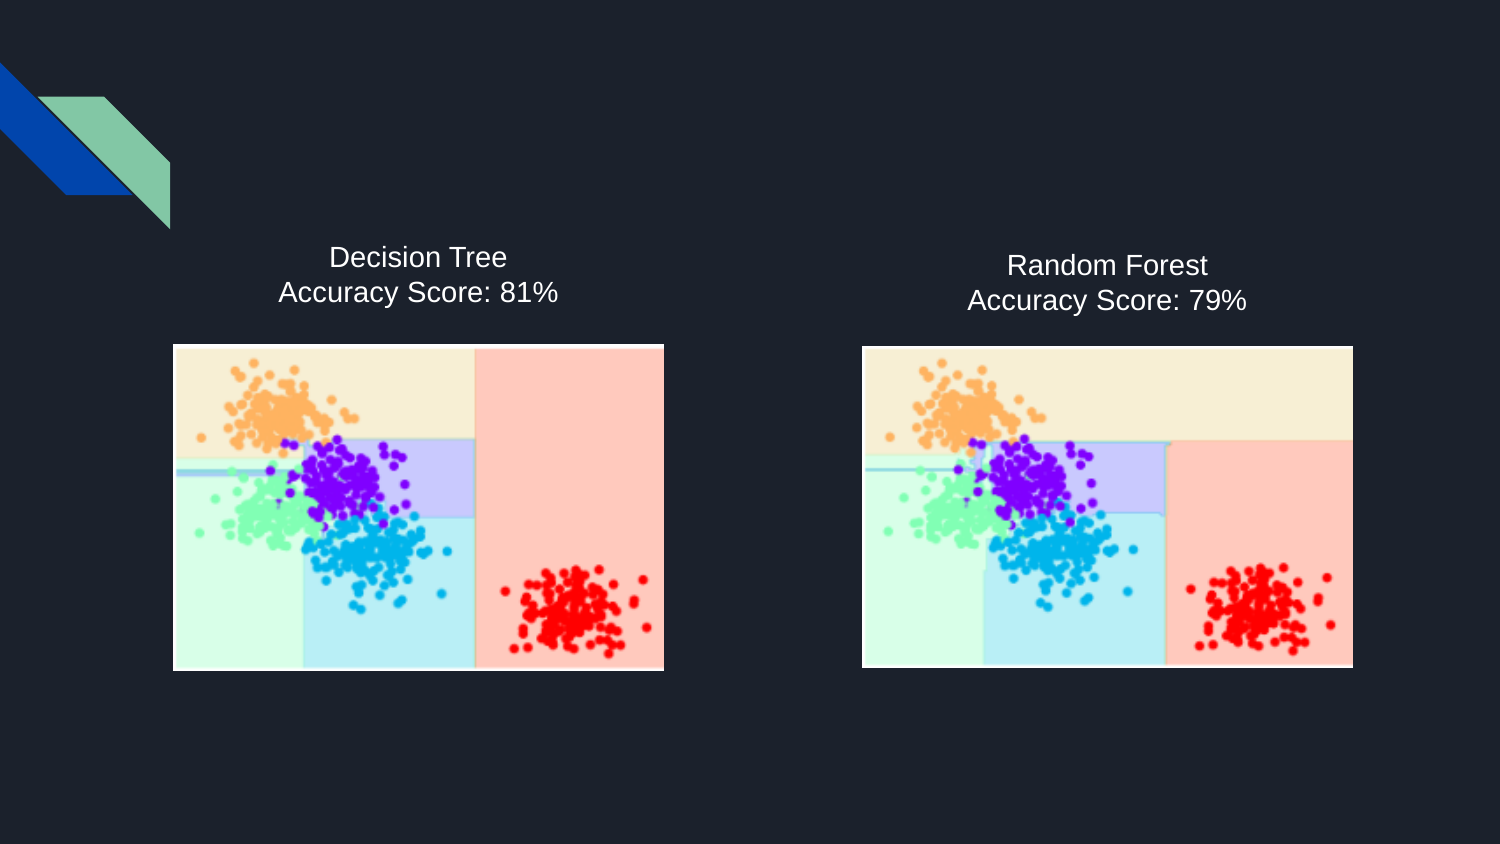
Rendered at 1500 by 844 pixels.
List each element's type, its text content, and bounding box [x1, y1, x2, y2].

text_box Decision Tree Accuracy Score: 81% [252, 223, 584, 331]
text_box Random Forest Accuracy Score: 79% [941, 231, 1273, 331]
picture [173, 343, 664, 671]
picture [862, 346, 1353, 668]
